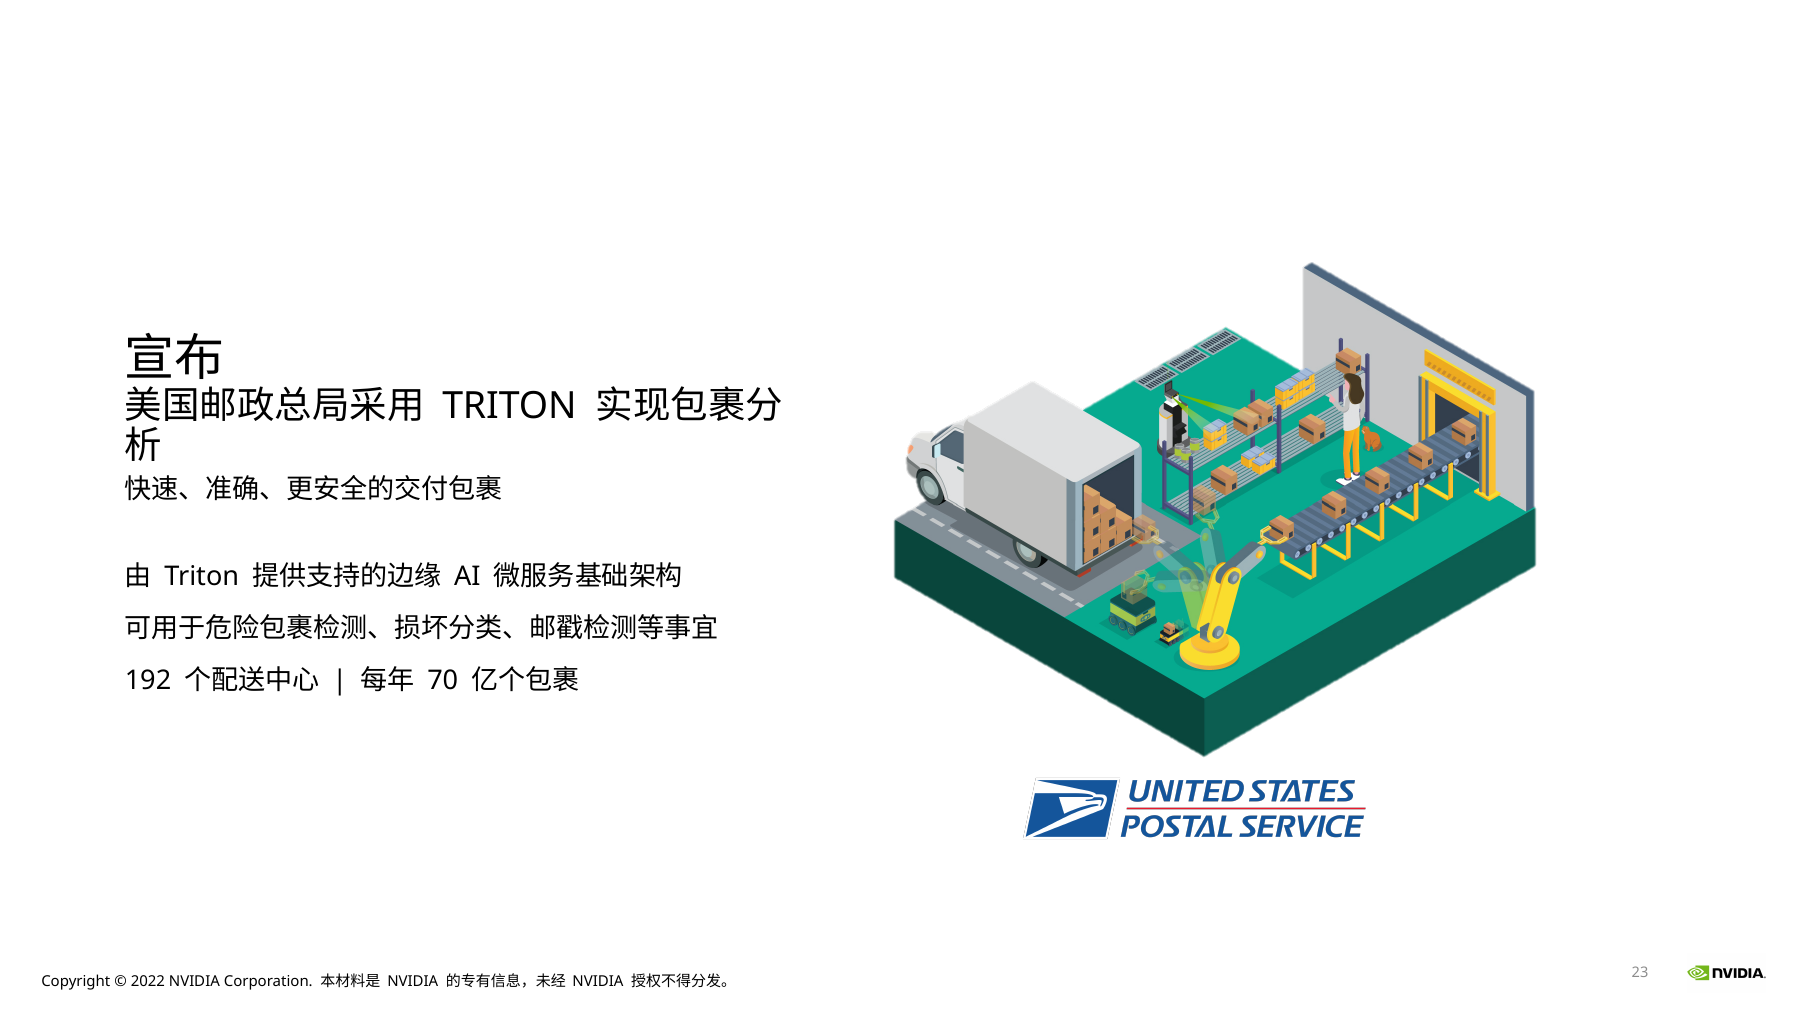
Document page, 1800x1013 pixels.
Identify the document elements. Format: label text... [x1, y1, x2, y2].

picture [743, 234, 1705, 845]
list 由 Triton 提供支持的边缘 AI 微服务基础架构 可用于危险包裹检测、损坏分类、邮戳检测等事宜 192 个配送中心 | 每年 70 亿个包裹 [115, 557, 774, 809]
picture [1687, 953, 1766, 993]
text_box Copyright © 2022 NVIDIA Corporation. 本材料是 NVIDIA 的专有信息，未经 NVIDIA 授权不得分发。 [24, 962, 928, 999]
title 宣布 美国邮政总局采用 TRITON 实现包裹分析 [115, 344, 738, 472]
list 快速、准确、更安全的交付包裹 [115, 470, 562, 540]
